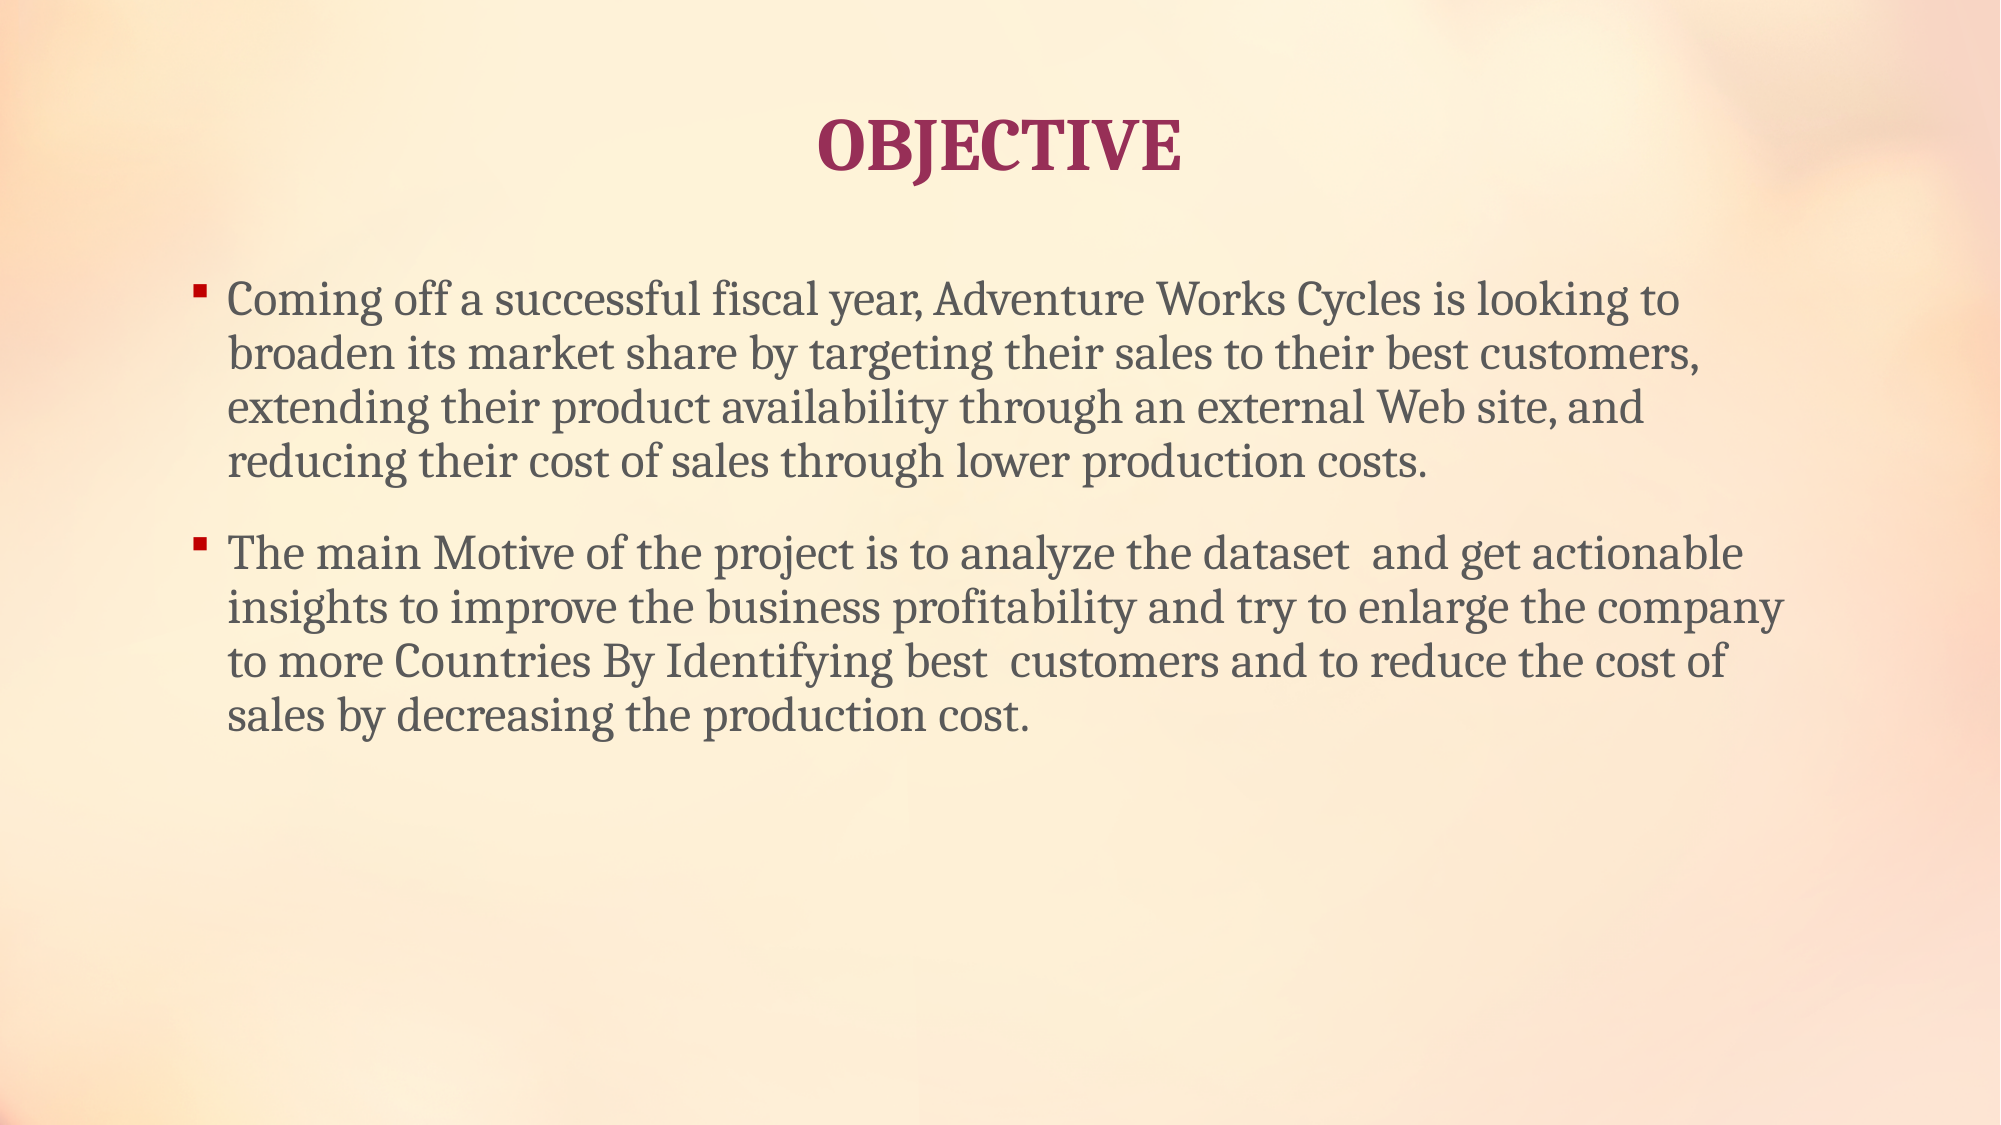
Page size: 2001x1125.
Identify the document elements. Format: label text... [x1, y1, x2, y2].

title OBJECTIVE [174, 75, 1825, 195]
picture [0, 0, 2001, 1125]
list Coming off a successful fiscal year, Adventure Works Cycles is looking to broaden its market share by targeting their sales to their best customers, extending their product availability through an external Web site, and reducing their cost of sales through lower production costs. The main Motive of the project is to analyze the dataset and get actionable insights to improve the business profitability and try to enlarge the company to more Countries By Identifying best customers and to reduce the cost of sales by decreasing the production cost. [174, 265, 1825, 965]
